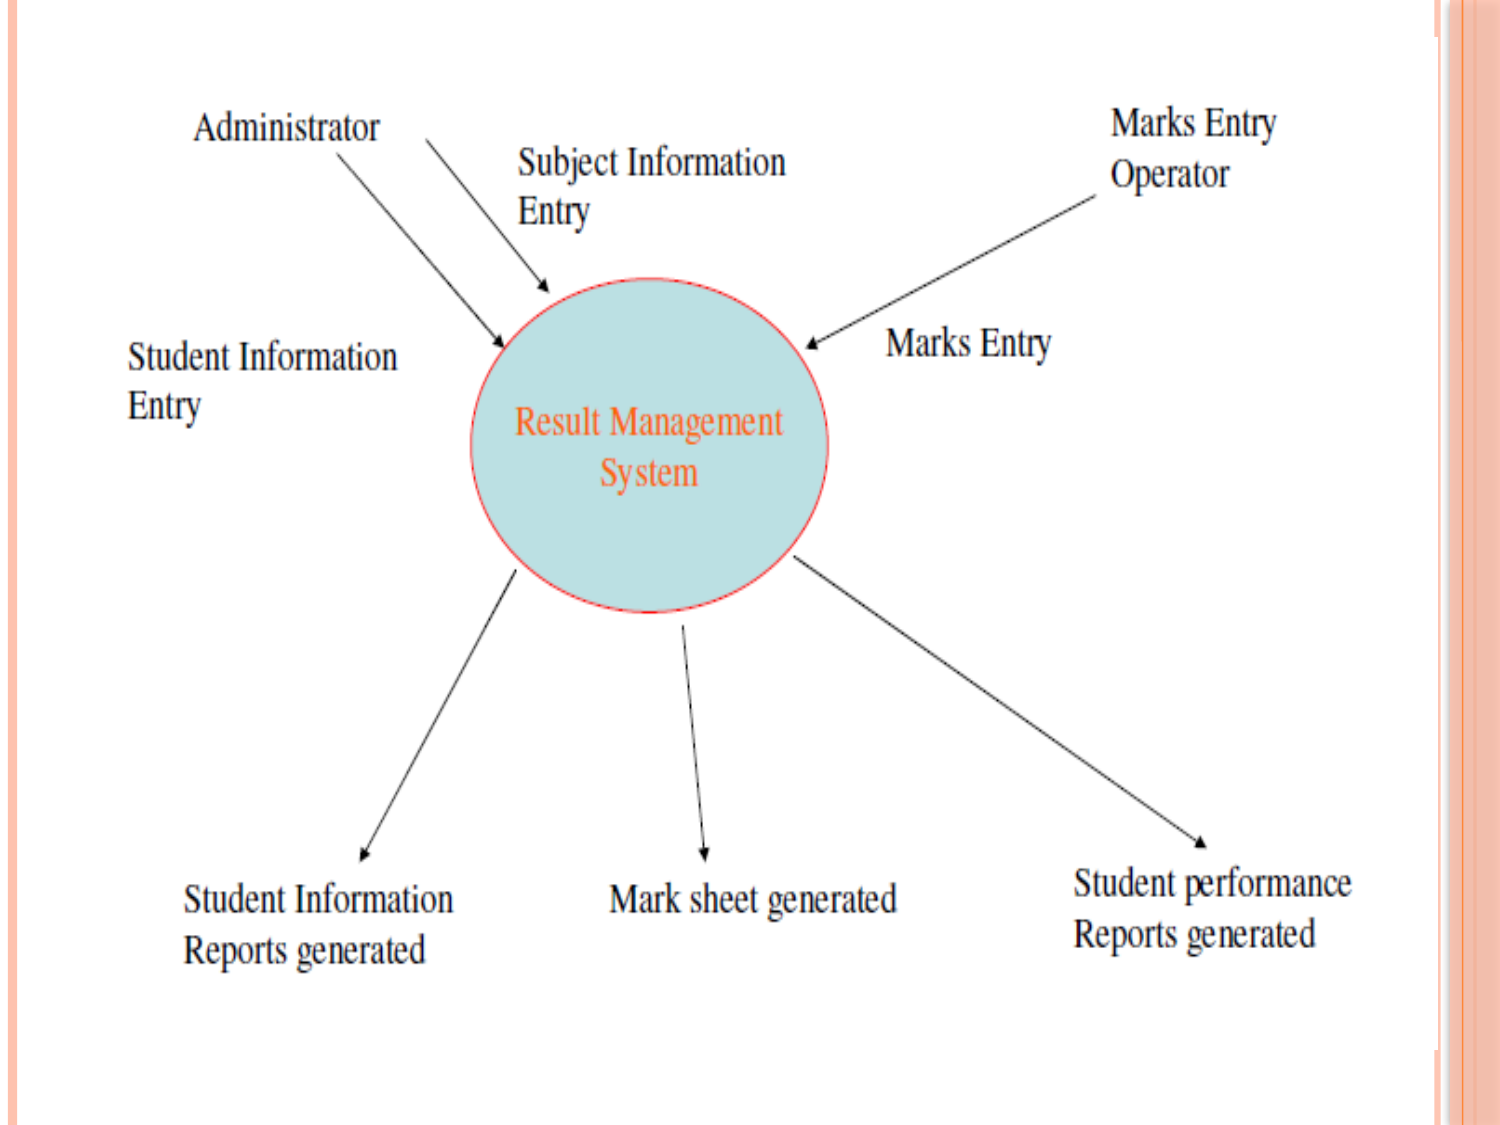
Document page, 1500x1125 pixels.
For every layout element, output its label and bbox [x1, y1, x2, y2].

picture [86, 36, 1438, 1051]
